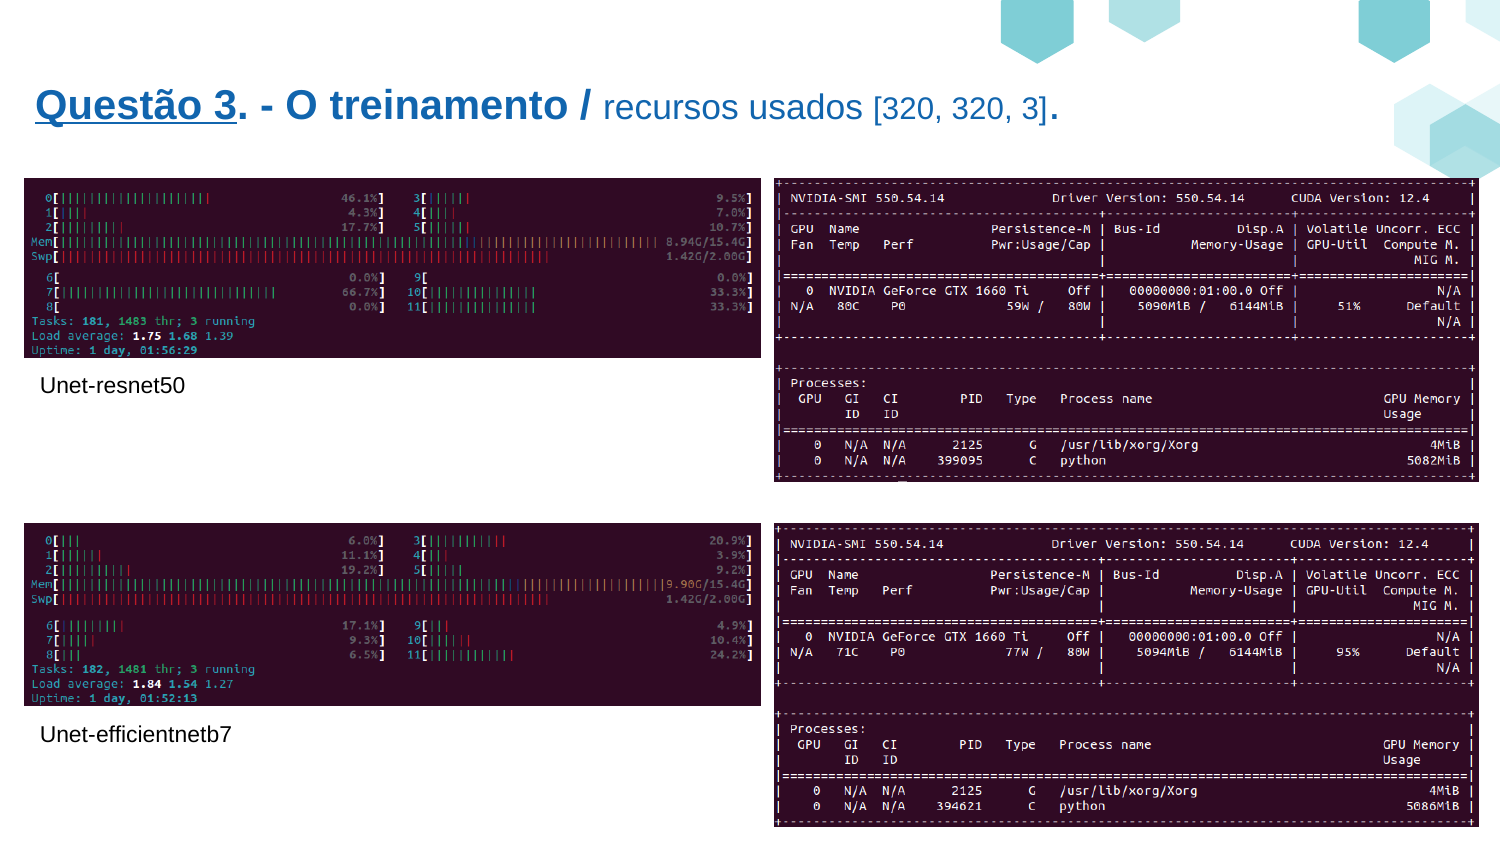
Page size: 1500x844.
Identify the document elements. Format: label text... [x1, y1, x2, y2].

picture [774, 523, 1480, 827]
text_box Unet-efficientnetb7 [24, 713, 308, 761]
picture [774, 177, 1480, 482]
text_box Unet-resnet50 [24, 365, 252, 413]
picture [24, 523, 762, 707]
picture [24, 178, 762, 358]
text_box Questão 3. - O treinamento / recursos usados [320, 320, 3]. [24, 60, 1235, 178]
